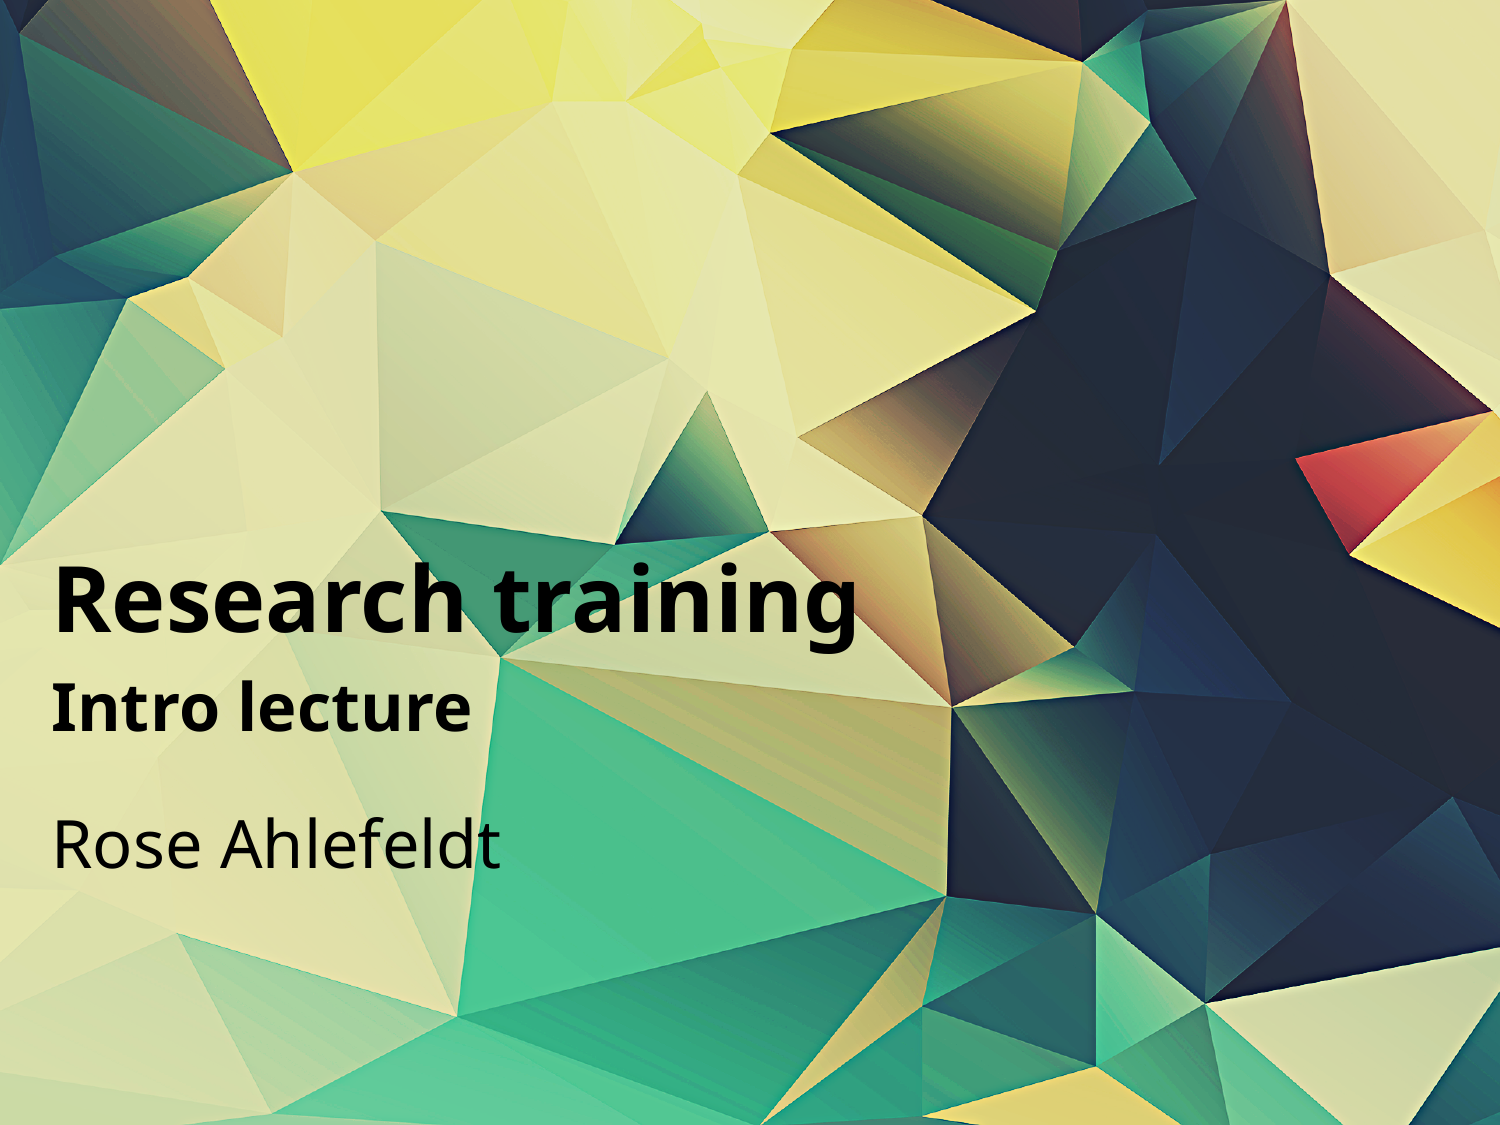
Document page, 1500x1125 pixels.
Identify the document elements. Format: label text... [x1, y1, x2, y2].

picture [0, 0, 1500, 1125]
title Research training Intro lecture [36, 522, 1257, 764]
text_box Rose Ahlefeldt [36, 789, 677, 934]
